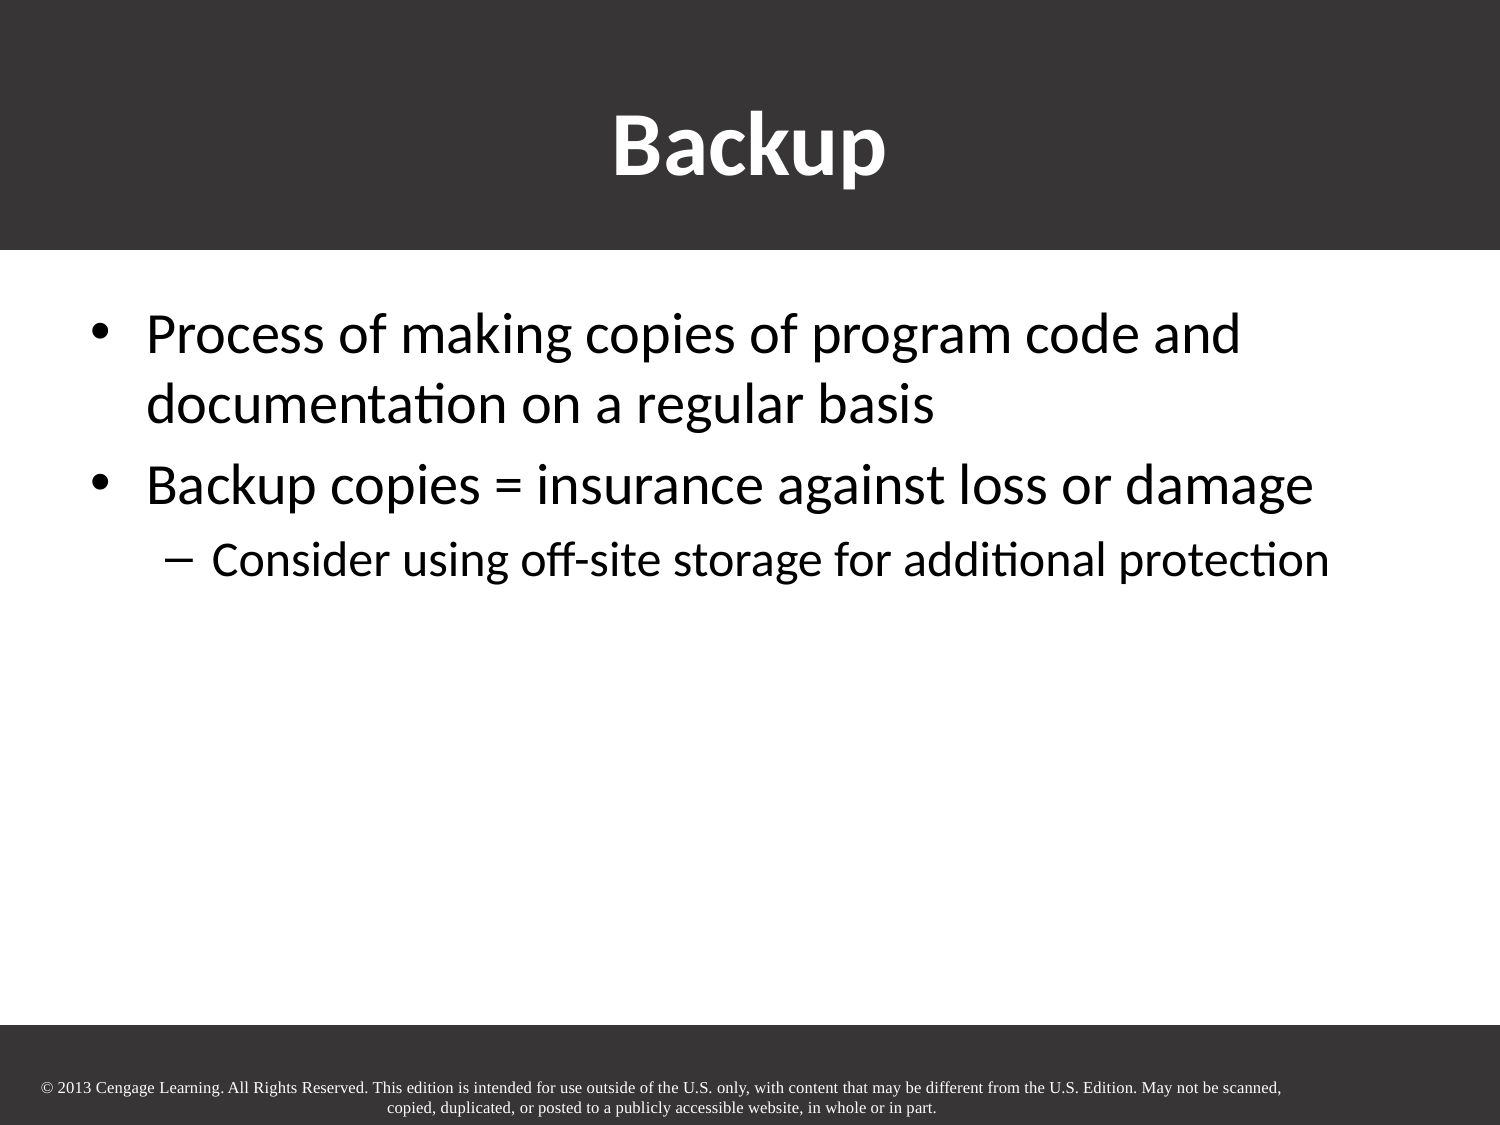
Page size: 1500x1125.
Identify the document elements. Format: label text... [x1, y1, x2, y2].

footer [0, 1065, 1163, 1125]
text_box © 2013 Cengage Learning. All Rights Reserved. This edition is intended for use outside of the U.S. only, with content that may be different from the U.S. Edition. May not be scanned, copied, duplicated, or posted to a publicly accessible website, in whole or in part. [1163, 1069, 1325, 1125]
list Process of making copies of program code and documentation on a regular basis Backup copies = insurance against loss or damage Consider using off-site storage for additional protection [75, 287, 1425, 1005]
title Backup [75, 45, 1425, 233]
